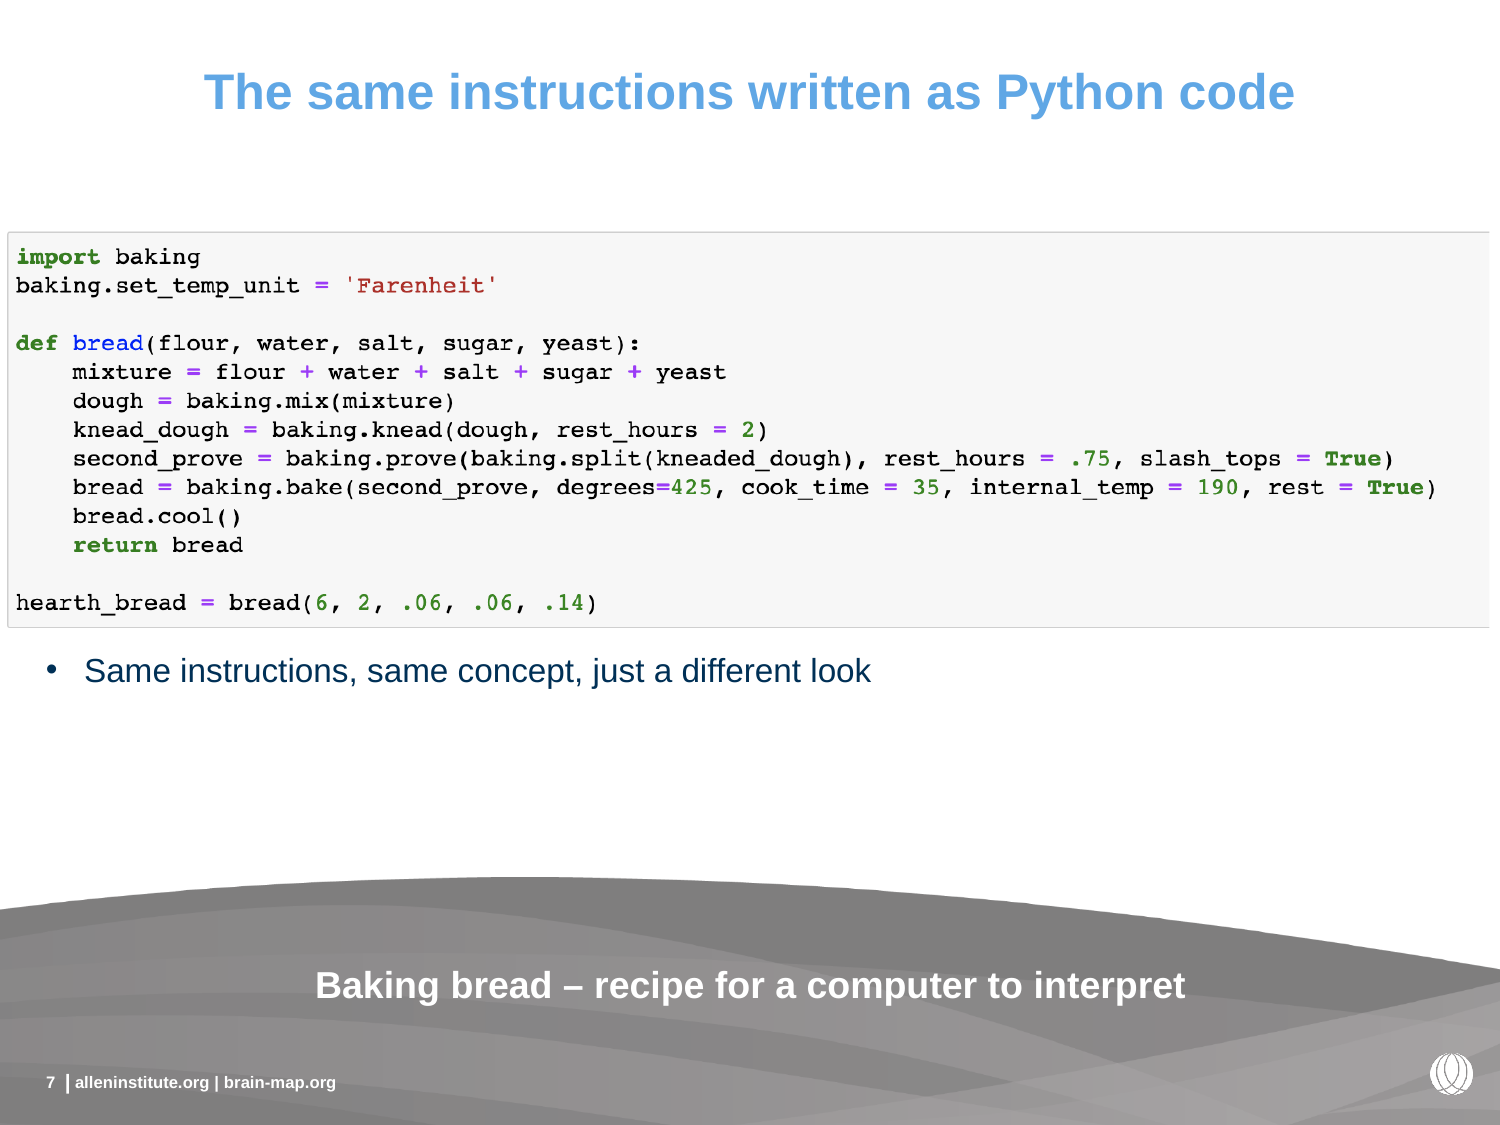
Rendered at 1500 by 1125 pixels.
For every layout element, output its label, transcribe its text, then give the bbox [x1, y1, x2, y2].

picture [3, 225, 1490, 633]
slide_number 7 [6, 1061, 56, 1093]
text_box Same instructions, same concept, just a different look [30, 641, 1306, 840]
text_box The same instructions written as Python code [112, 41, 1388, 146]
title Baking bread – recipe for a computer to interpret [297, 921, 1204, 1053]
footer alleninstitute.org | brain-map.org [75, 1061, 1374, 1093]
picture [0, 877, 1500, 1125]
